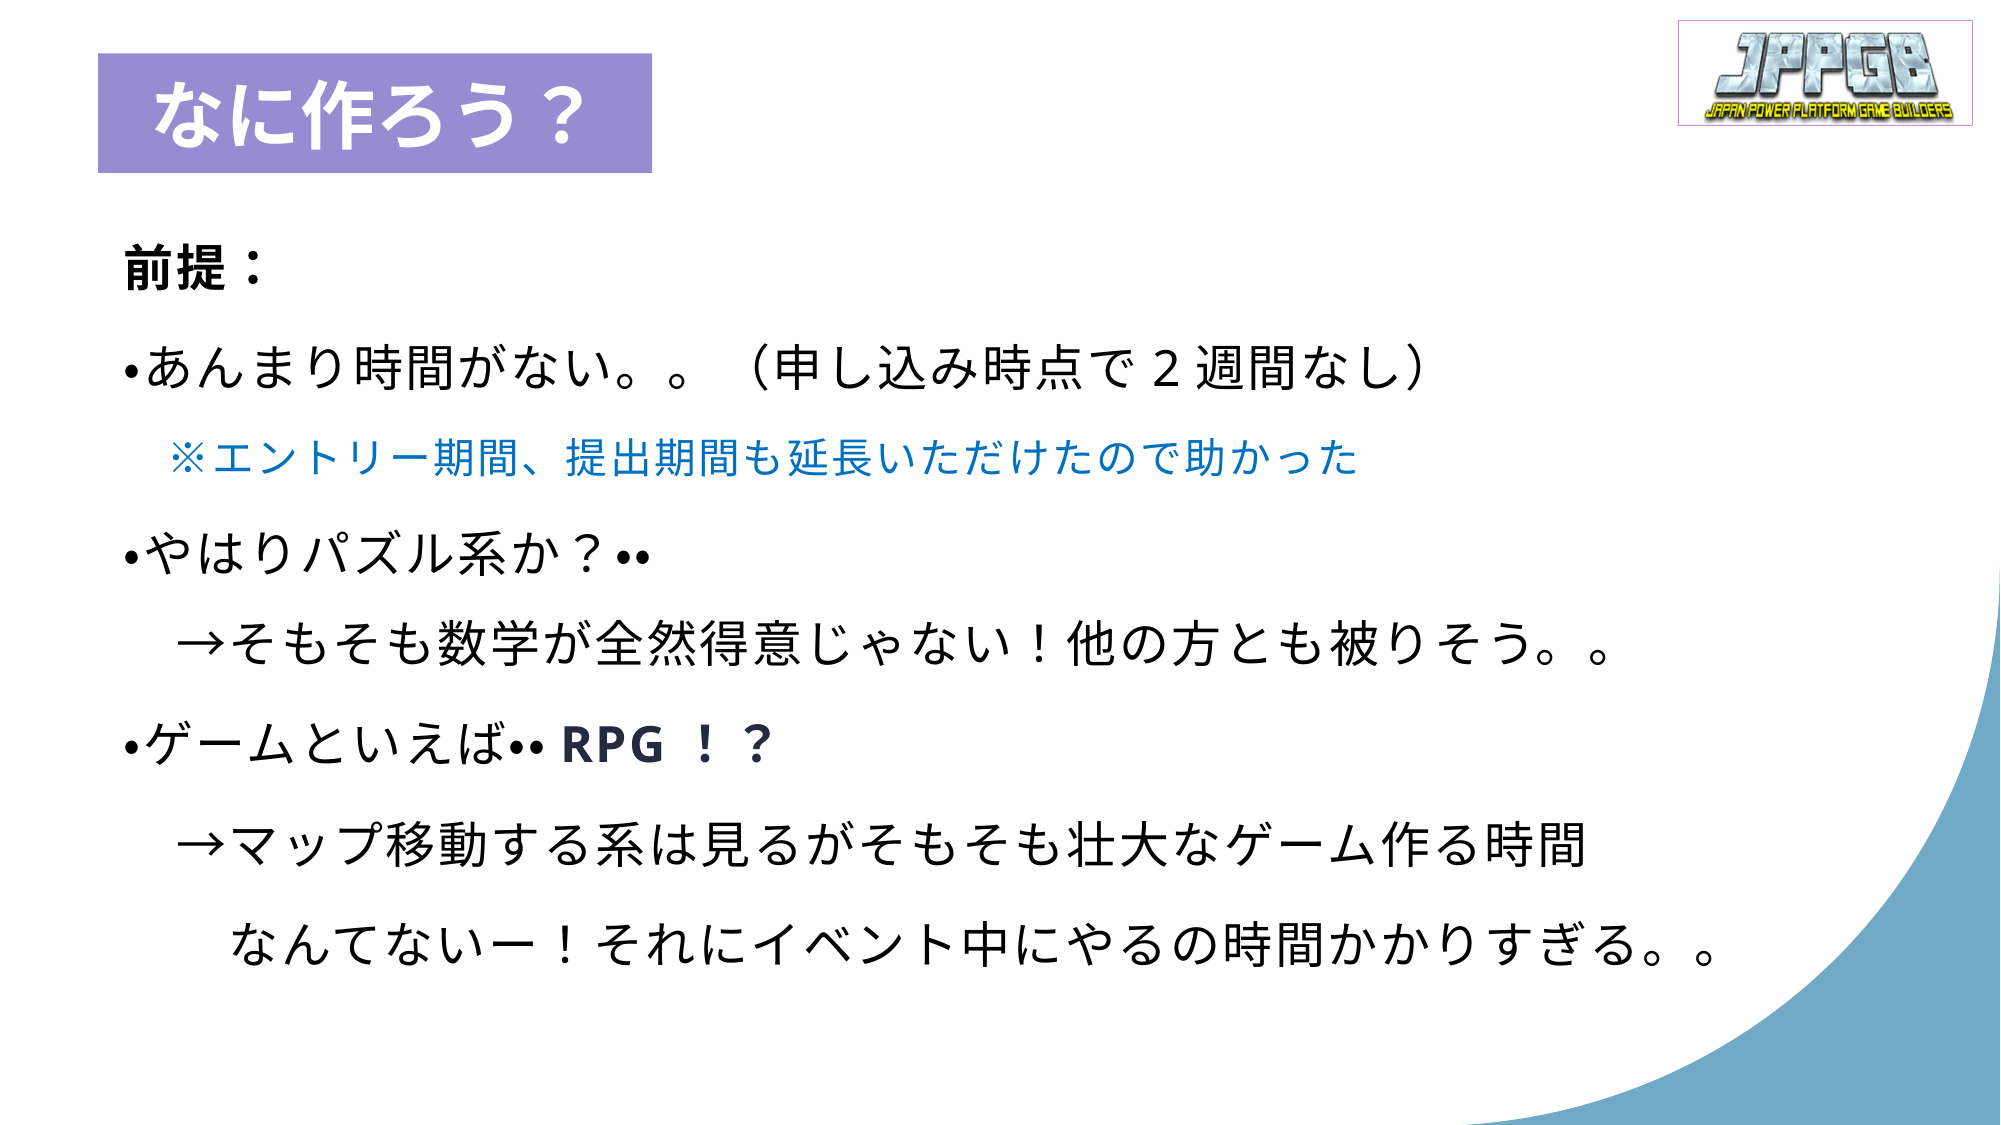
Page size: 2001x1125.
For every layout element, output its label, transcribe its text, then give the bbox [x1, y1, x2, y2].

picture [1678, 20, 1973, 126]
text_box 前提： ・あんまり時間がない。。（申し込み時点で2週間なし） ※エントリー期間、提出期間も延長いただけたので助かった ・やはりパズル系か？・・ →そもそも数学が全然得意じゃない！他の方とも被りそう。。 ・ゲームといえば・・RPG！？ →マップ移動する系は見るがそもそも壮大なゲーム作る時間 なんてないー！それにイベント中にやるの時間かかりすぎる。。 [98, 188, 1838, 1103]
text_box なに作ろう？ [98, 53, 653, 173]
